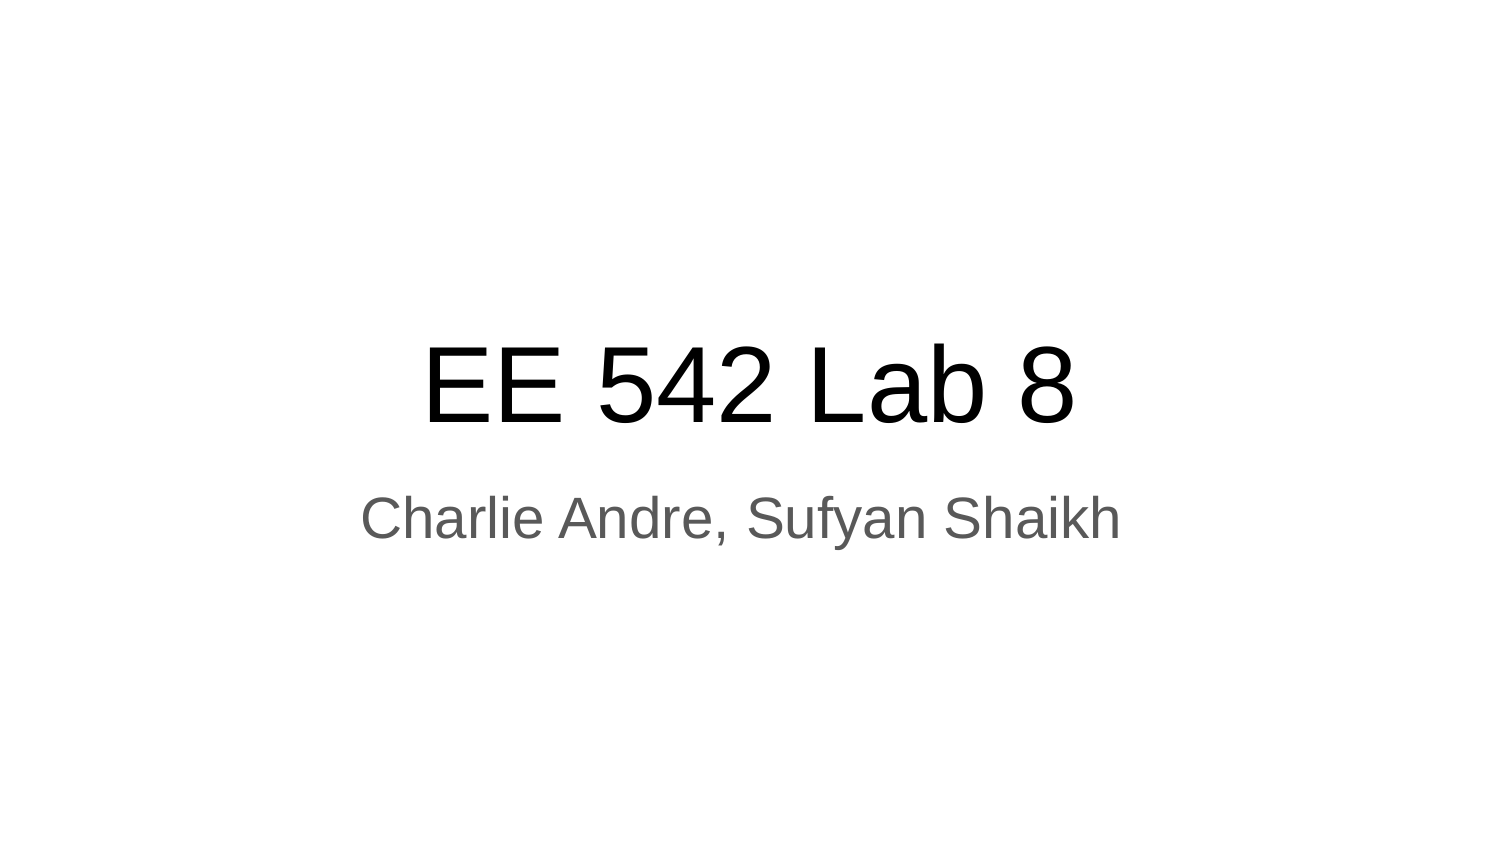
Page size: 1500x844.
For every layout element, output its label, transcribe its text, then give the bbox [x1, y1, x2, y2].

title EE 542 Lab 8 [51, 122, 1449, 459]
subtitle Charlie Andre, Sufyan Shaikh [51, 464, 1449, 595]
